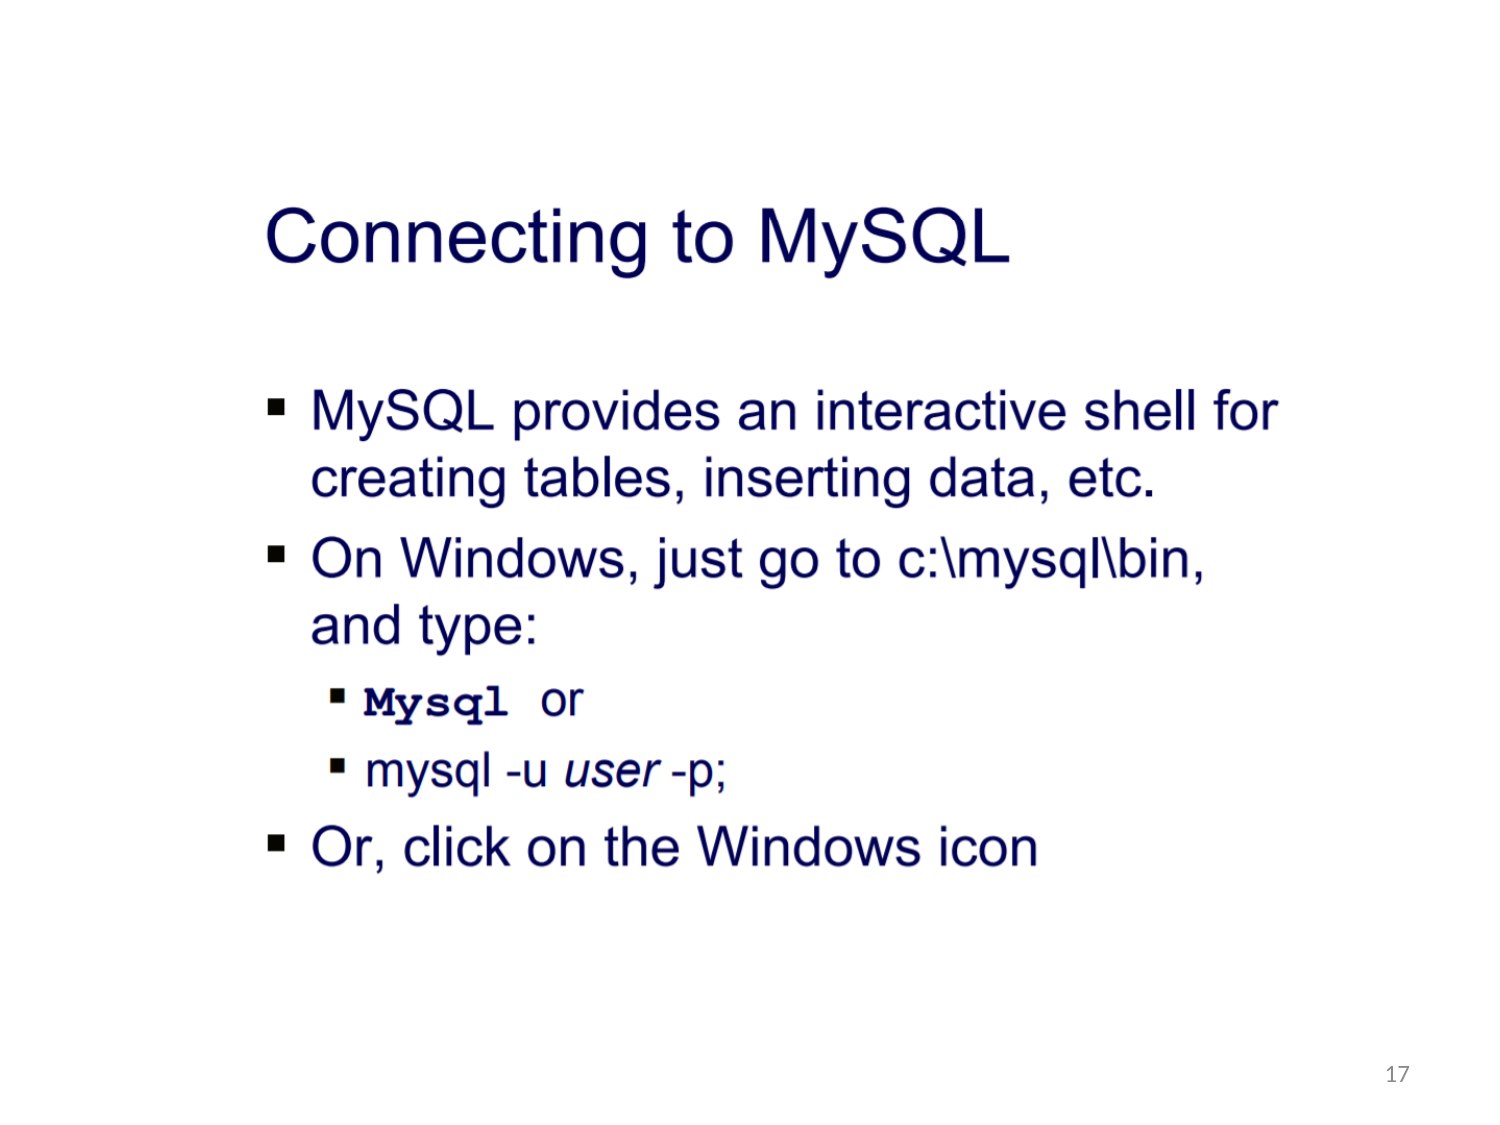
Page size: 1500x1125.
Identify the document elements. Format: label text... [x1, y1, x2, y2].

slide_number 17 [1074, 1042, 1425, 1103]
picture [201, 195, 1299, 930]
